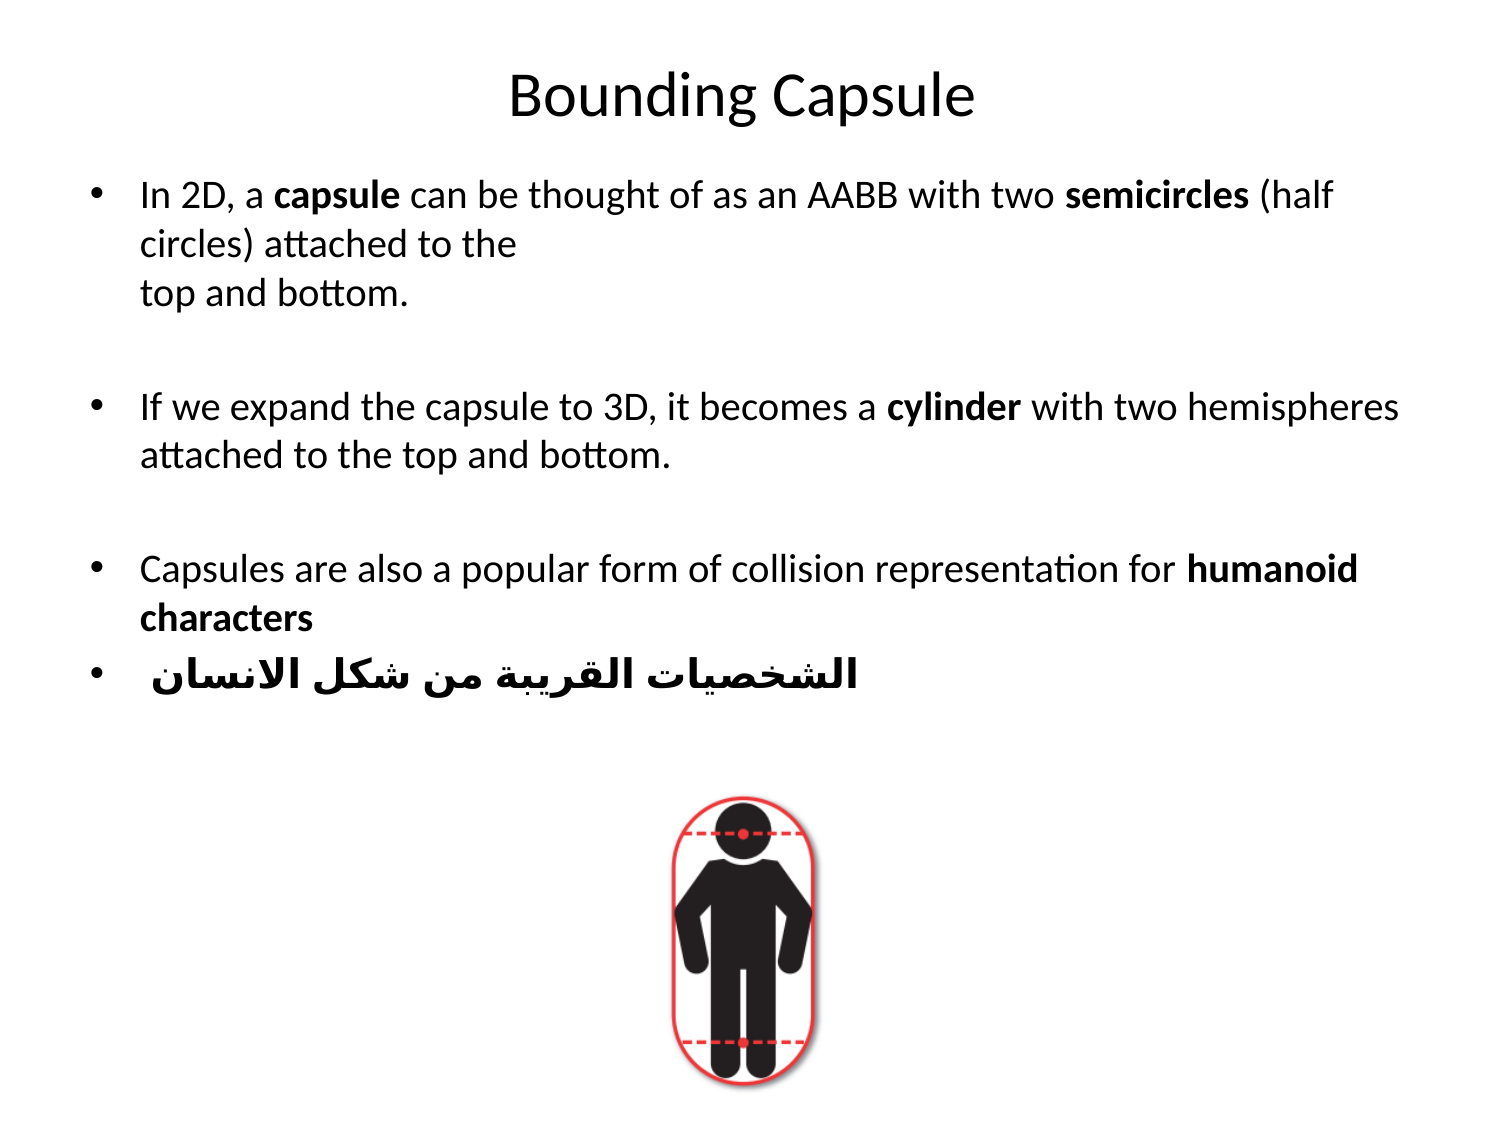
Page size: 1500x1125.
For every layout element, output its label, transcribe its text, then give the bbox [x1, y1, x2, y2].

picture [637, 779, 851, 1096]
text_box In 2D, a capsule can be thought of as an AABB with two semicircles (half circles) attached to the top and bottom. If we expand the capsule to 3D, it becomes a cylinder with two hemispheres attached to the top and bottom. Capsules are also a popular form of collision representation for humanoid characters الشخصيات القريبة من شكل الانسان [75, 160, 1425, 763]
text_box Bounding Capsule [75, 45, 1425, 138]
